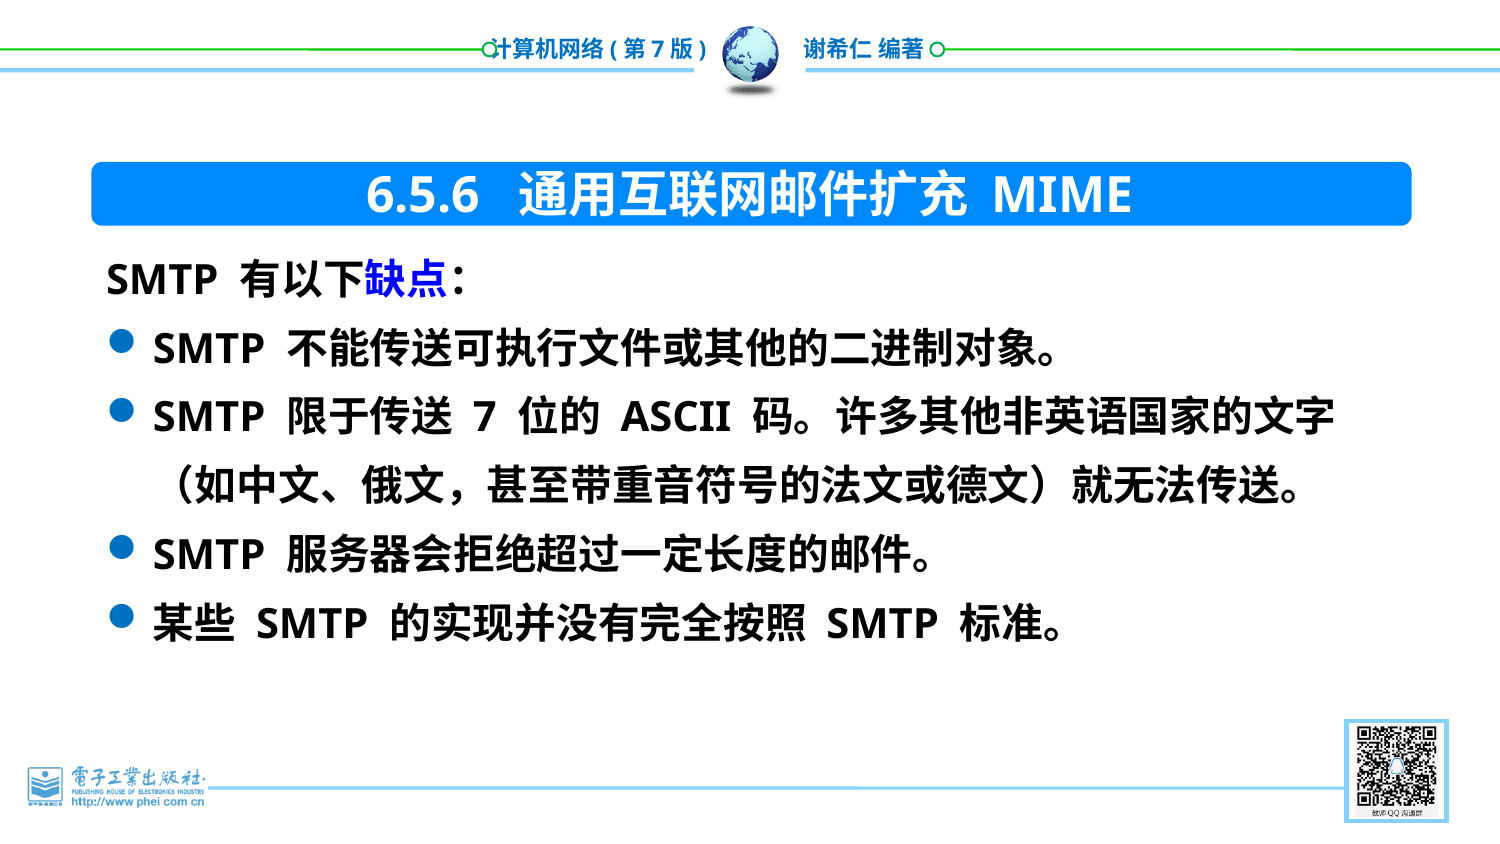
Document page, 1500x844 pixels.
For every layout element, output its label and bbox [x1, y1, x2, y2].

picture [720, 24, 780, 100]
picture [1355, 724, 1438, 817]
picture [23, 764, 208, 809]
text_box [91, 154, 1412, 654]
